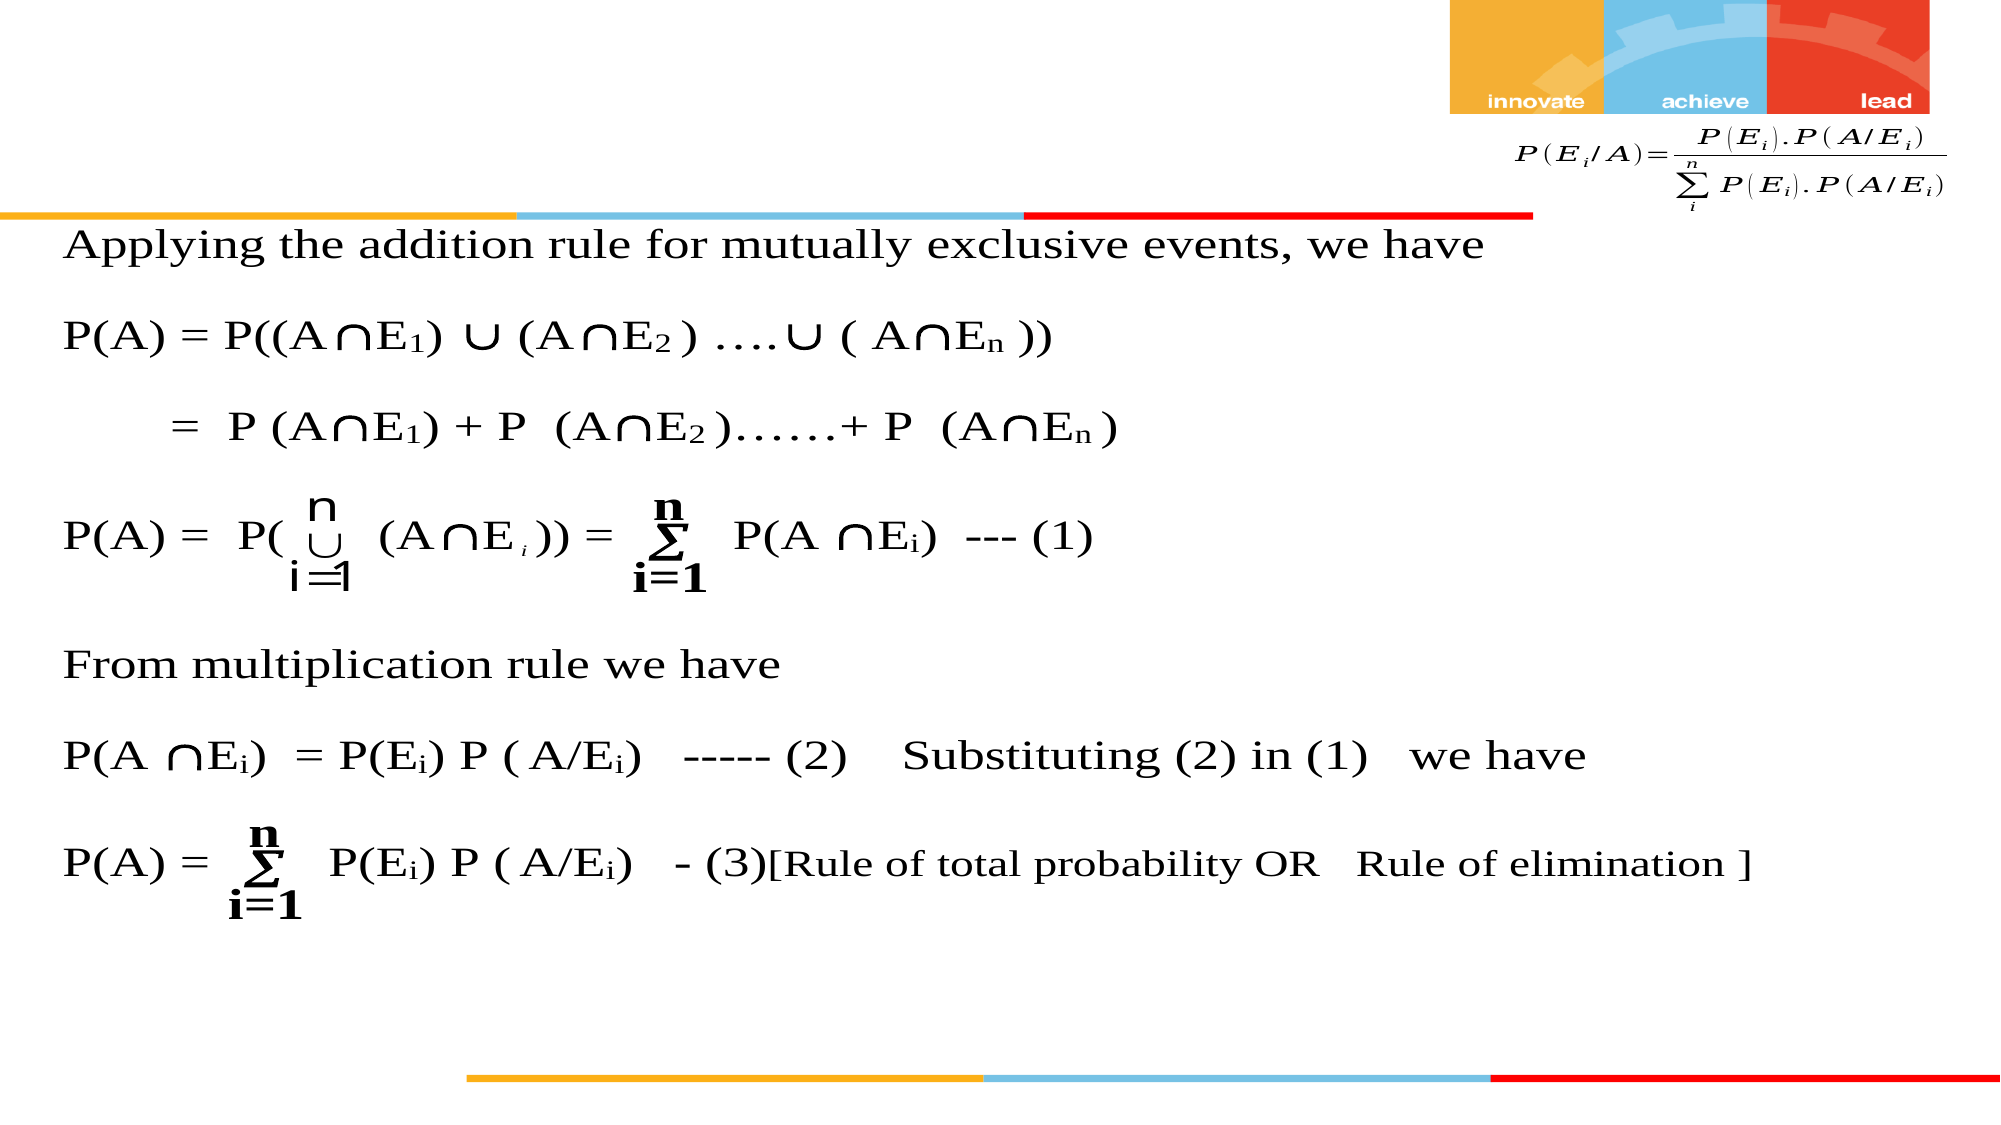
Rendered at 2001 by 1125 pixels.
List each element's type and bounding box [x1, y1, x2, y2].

text_box [61, 220, 1913, 1079]
picture [1449, 0, 1930, 114]
